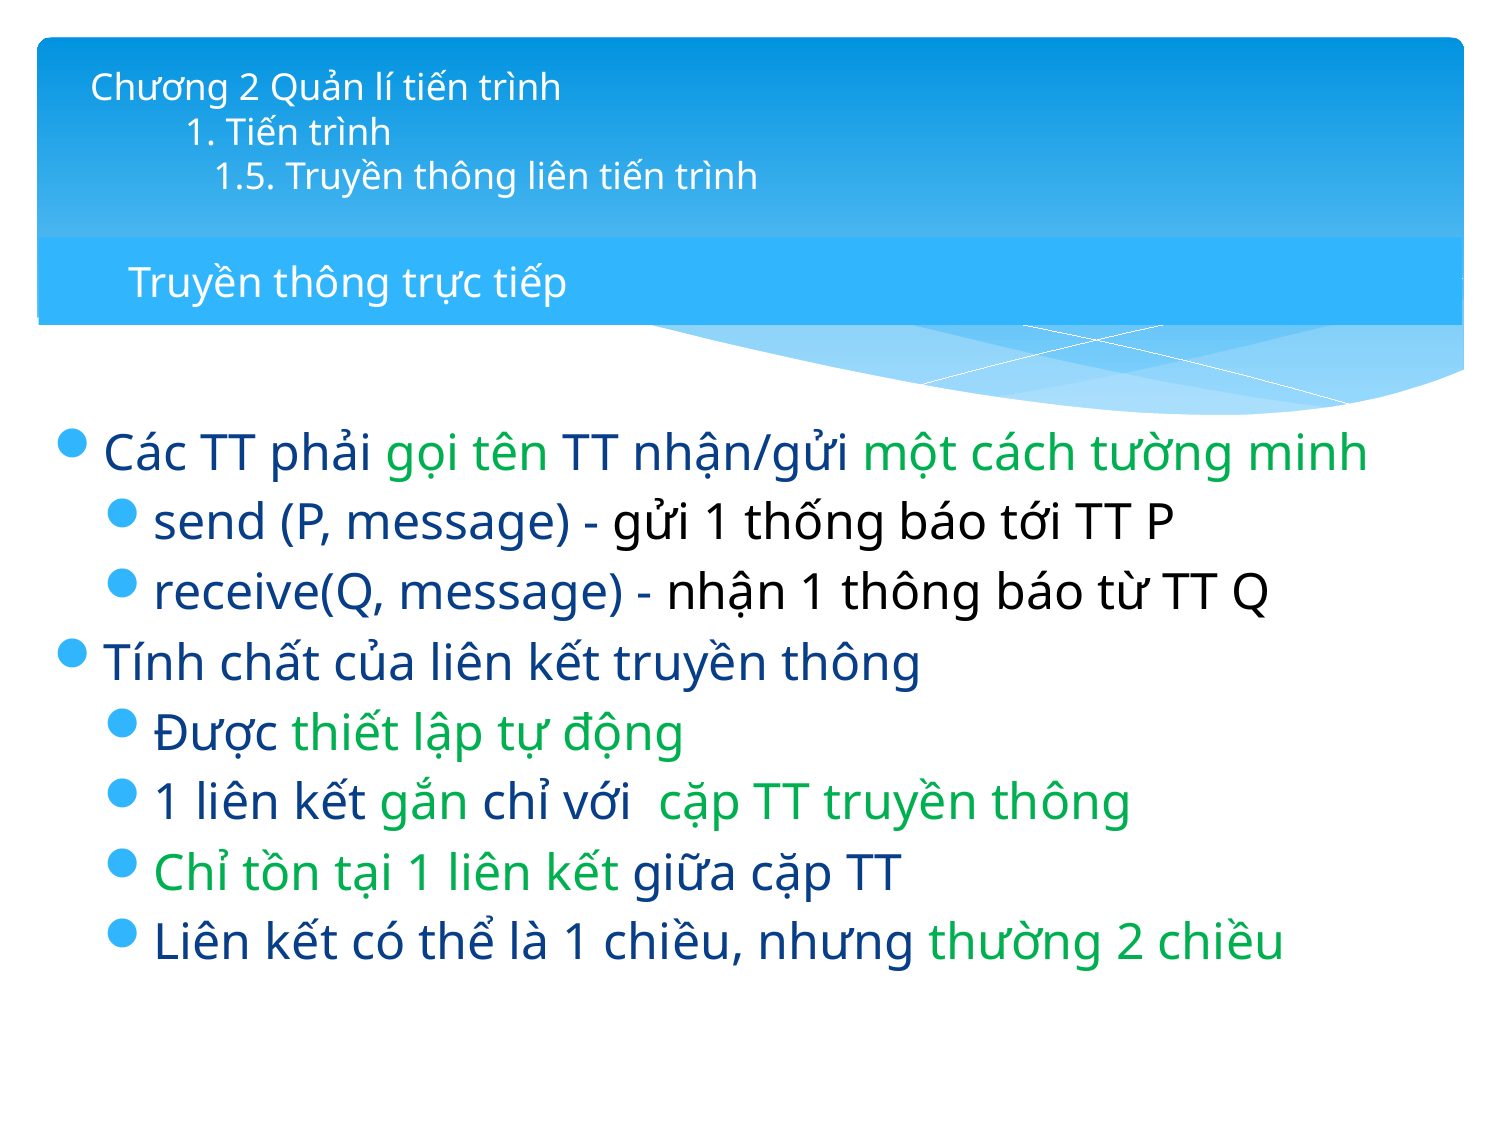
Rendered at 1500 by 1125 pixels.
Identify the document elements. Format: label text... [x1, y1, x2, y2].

list Các TT phải gọi tên TT nhận/gửi một cách tường minh send (P, message) - gửi 1 thống báo tới TT P receive(Q, message) - nhận 1 thông báo từ TT Q Tính chất của liên kết truyền thông Được thiết lập tự động 1 liên kết gắn chỉ với cặp TT truyền thông Chỉ tồn tại 1 liên kết giữa cặp TT Liên kết có thể là 1 chiều, nhưng thường 2 chiều [38, 412, 1500, 1100]
text_box Truyền thông trực tiếp [37, 236, 1463, 326]
title Chương 2 Quản lí tiến trình 1. Tiến trình 1.5. Truyền thông liên tiến trình [75, 55, 1425, 236]
